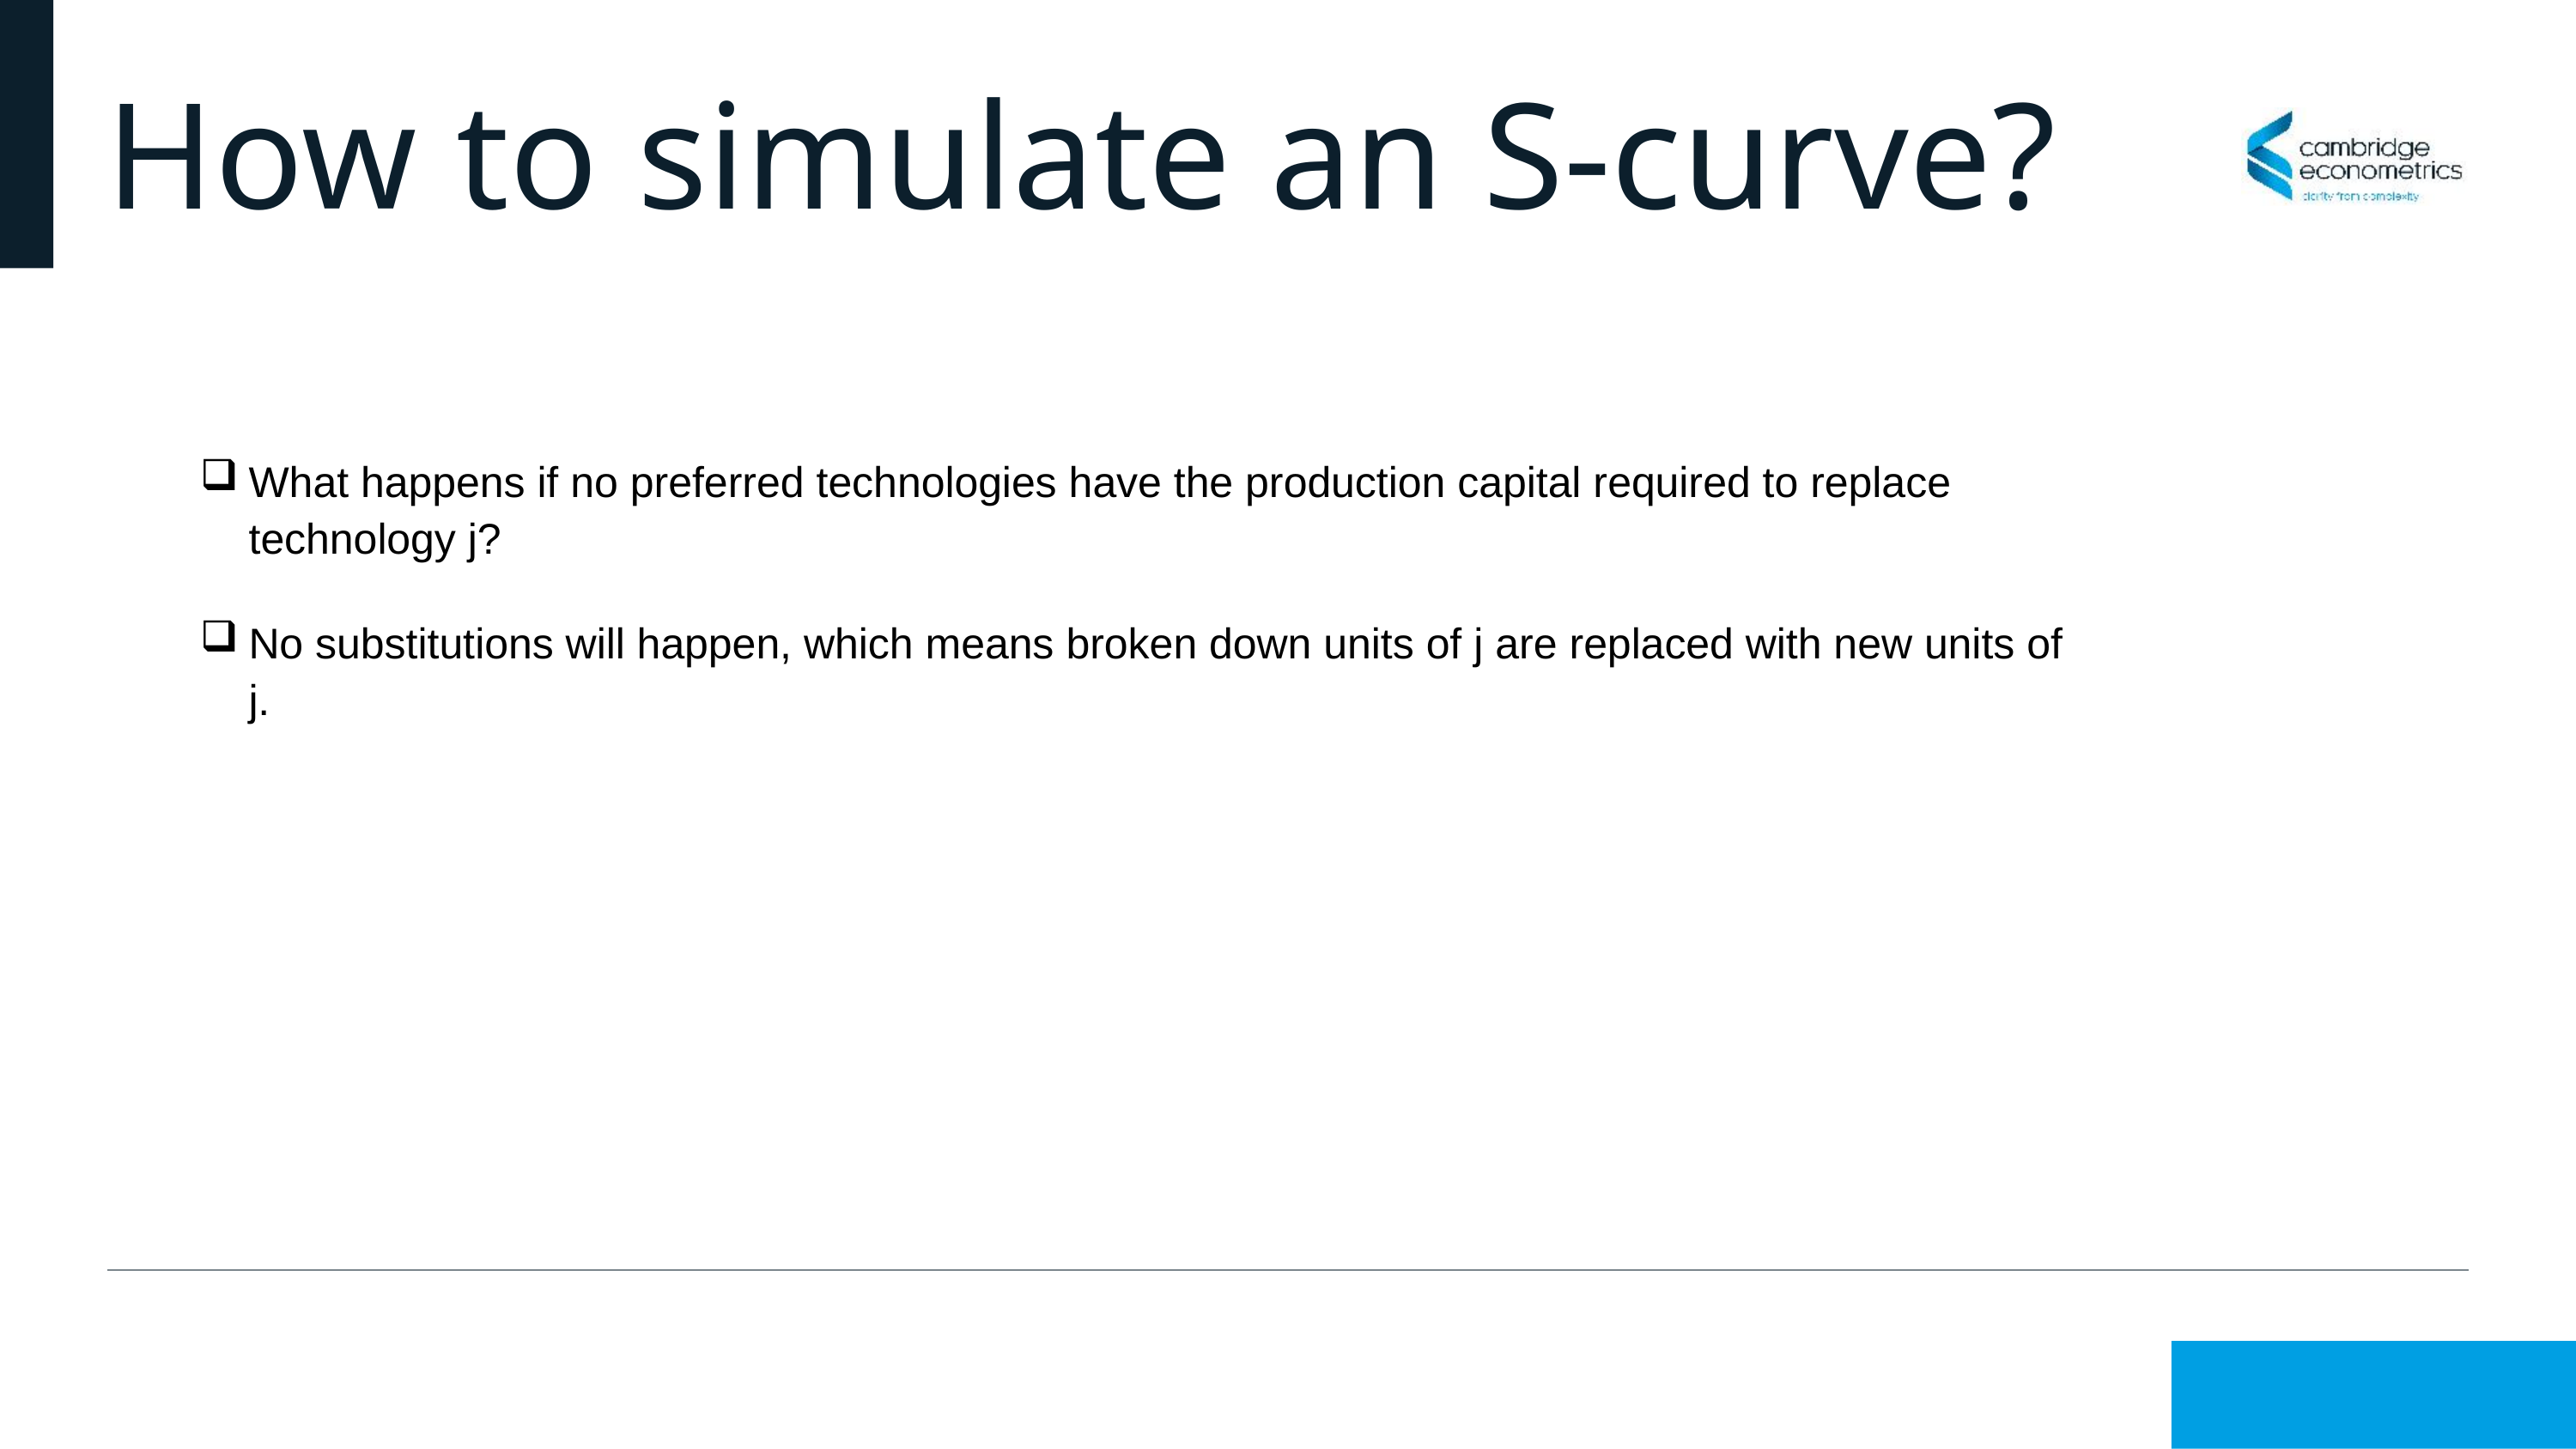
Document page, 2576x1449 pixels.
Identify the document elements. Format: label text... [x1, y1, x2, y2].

title How to simulate an S-curve? [106, 82, 2135, 269]
picture [2241, 107, 2469, 206]
list What happens if no preferred technologies have the production capital required to replace technology j? No substitutions will happen, which means broken down units of j are replaced with new units of j. [200, 449, 2082, 803]
